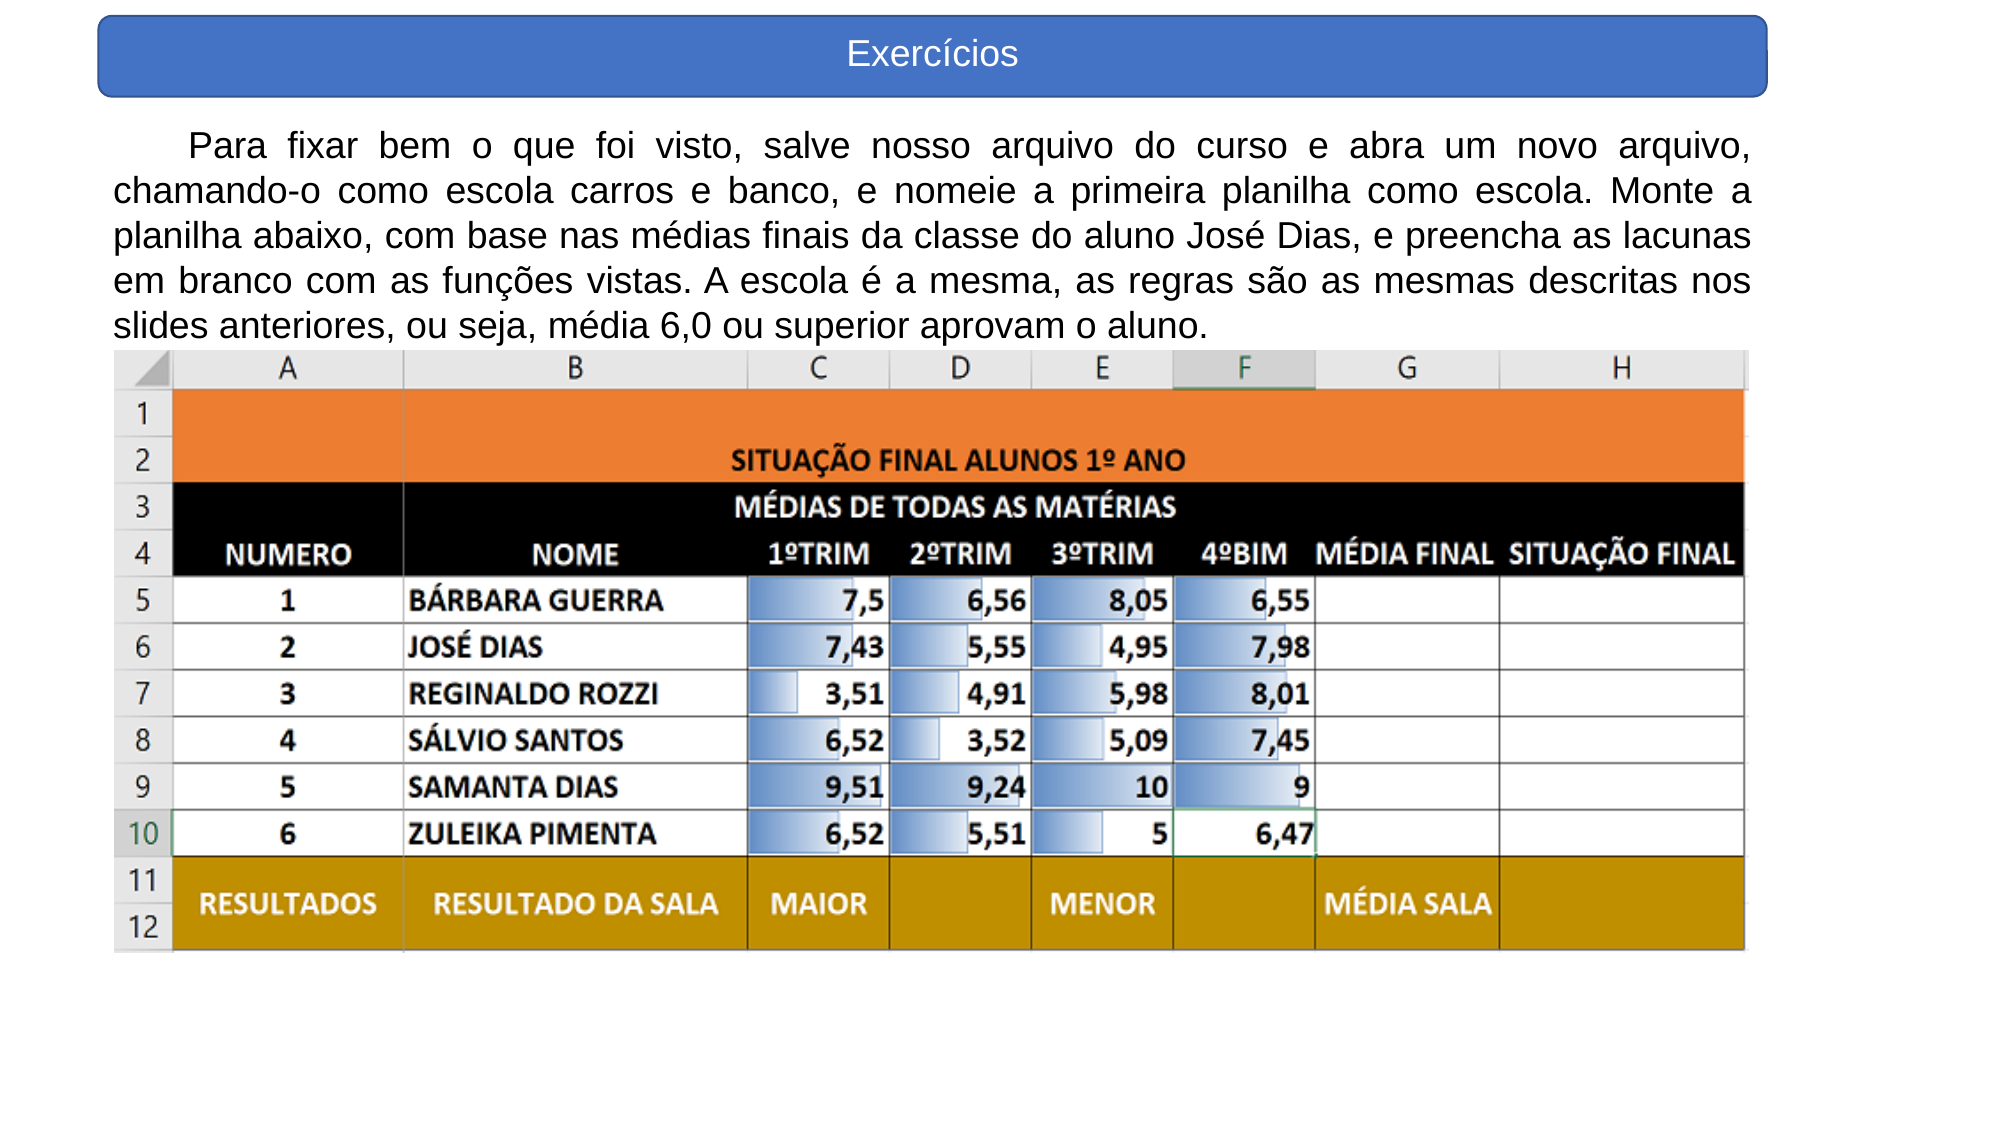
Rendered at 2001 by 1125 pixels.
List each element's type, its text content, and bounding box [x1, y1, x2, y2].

text_box [100, 14, 1765, 21]
text_box [97, 24, 1768, 98]
picture [114, 350, 1749, 953]
text_box Para fixar bem o que foi visto, salve nosso arquivo do curso e abra um novo arquivo, chamando-o como escola carros e banco, e nomeie a primeira planilha como escola. Monte a planilha abaixo, com base nas médias finais da classe do aluno José Dias, e preencha as lacunas em branco com as funções vistas. A escola é a mesma, as regras são as mesmas descritas nos slides anteriores, ou seja, média 6,0 ou superior aprovam o aluno. [98, 113, 1767, 353]
text_box Exercícios [98, 21, 1767, 82]
